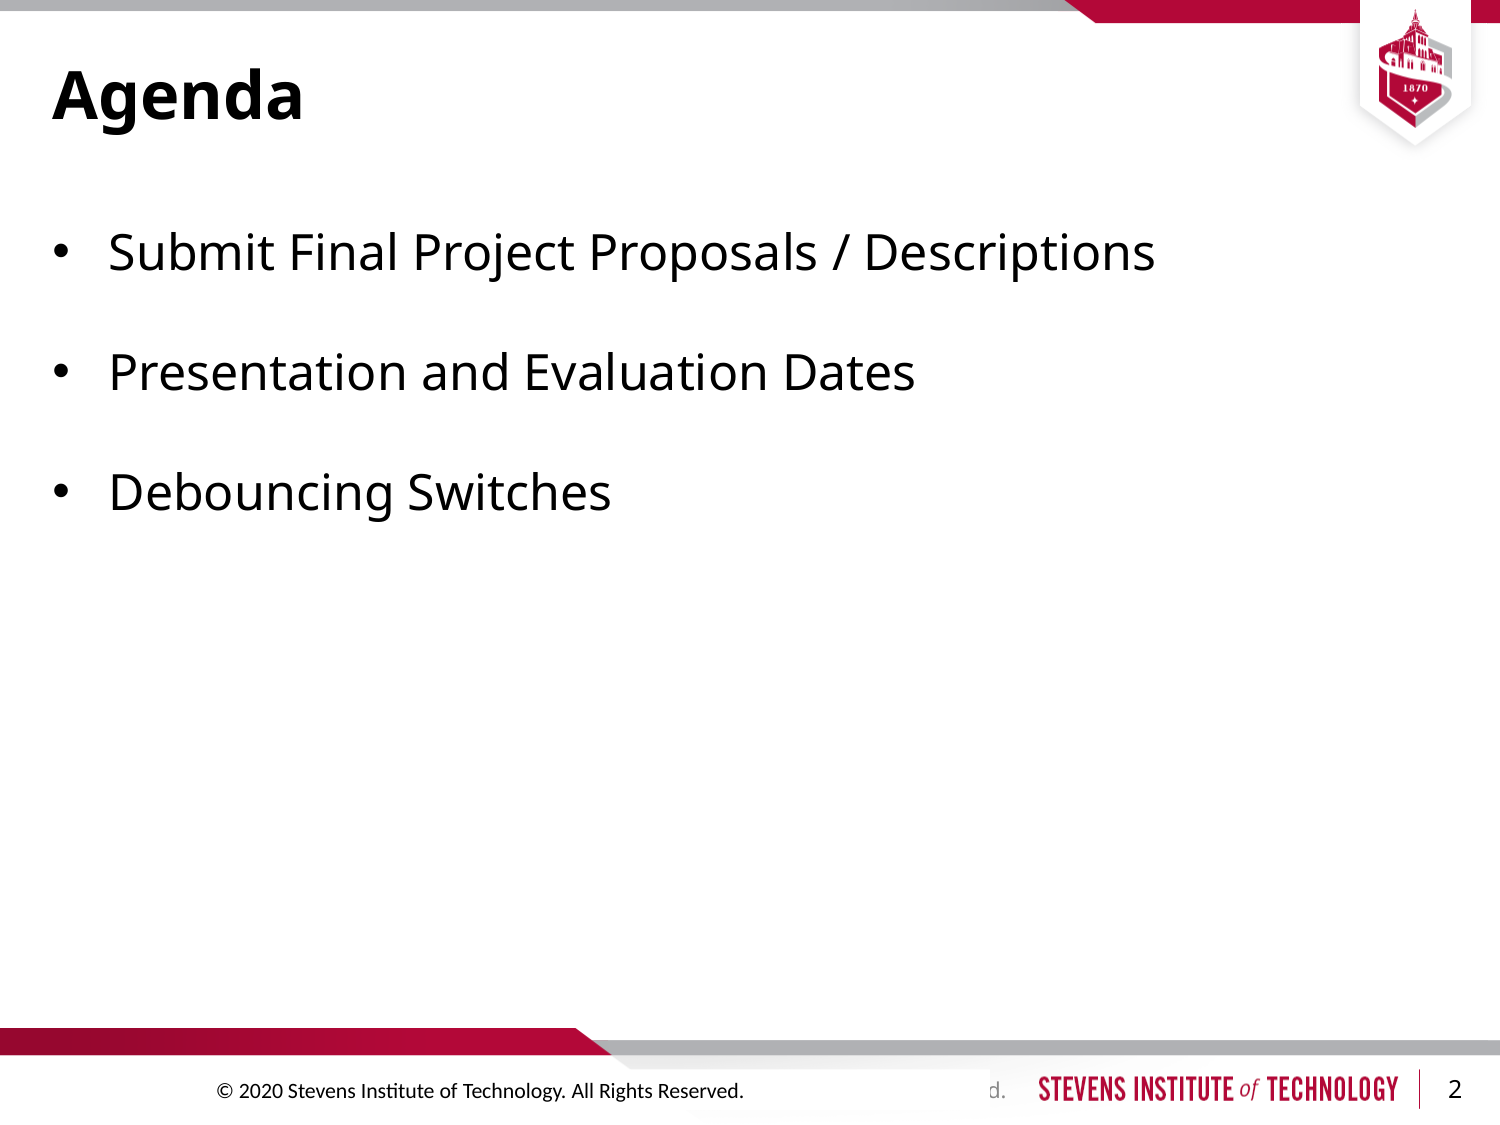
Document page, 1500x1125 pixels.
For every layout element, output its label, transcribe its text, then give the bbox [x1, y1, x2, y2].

picture [0, 0, 1500, 160]
footer © 2020 Stevens Institute of Technology. All Rights Reserved. [200, 1069, 990, 1111]
text_box 2 [1433, 1065, 1500, 1104]
picture [0, 1028, 1500, 1125]
list Submit Final Project Proposals / Descriptions Presentation and Evaluation Dates Debouncing Switches [37, 212, 1410, 961]
title Agenda [37, 45, 1338, 165]
